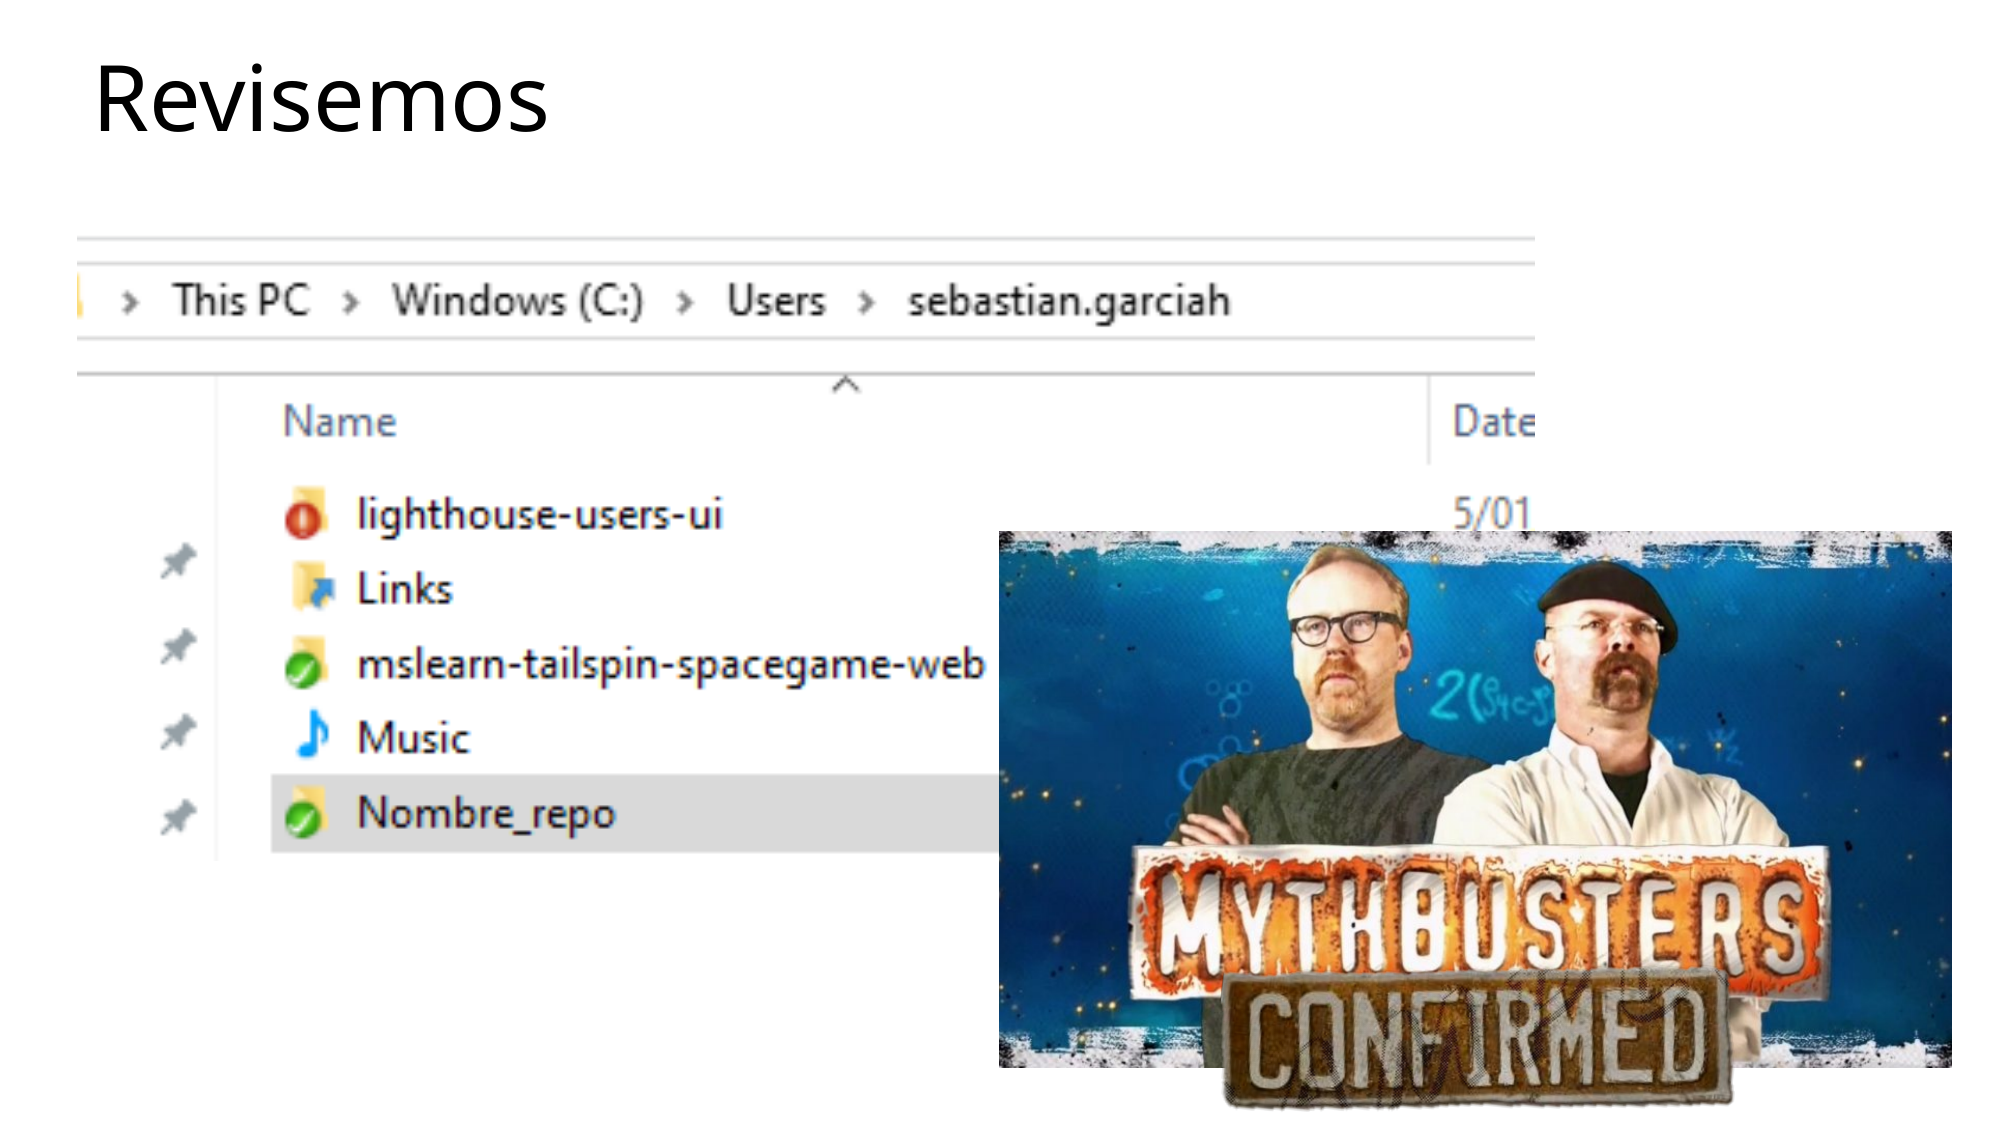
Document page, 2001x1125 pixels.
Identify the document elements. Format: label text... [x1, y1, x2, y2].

picture [76, 230, 1953, 1125]
title Revisemos [77, 0, 1803, 211]
